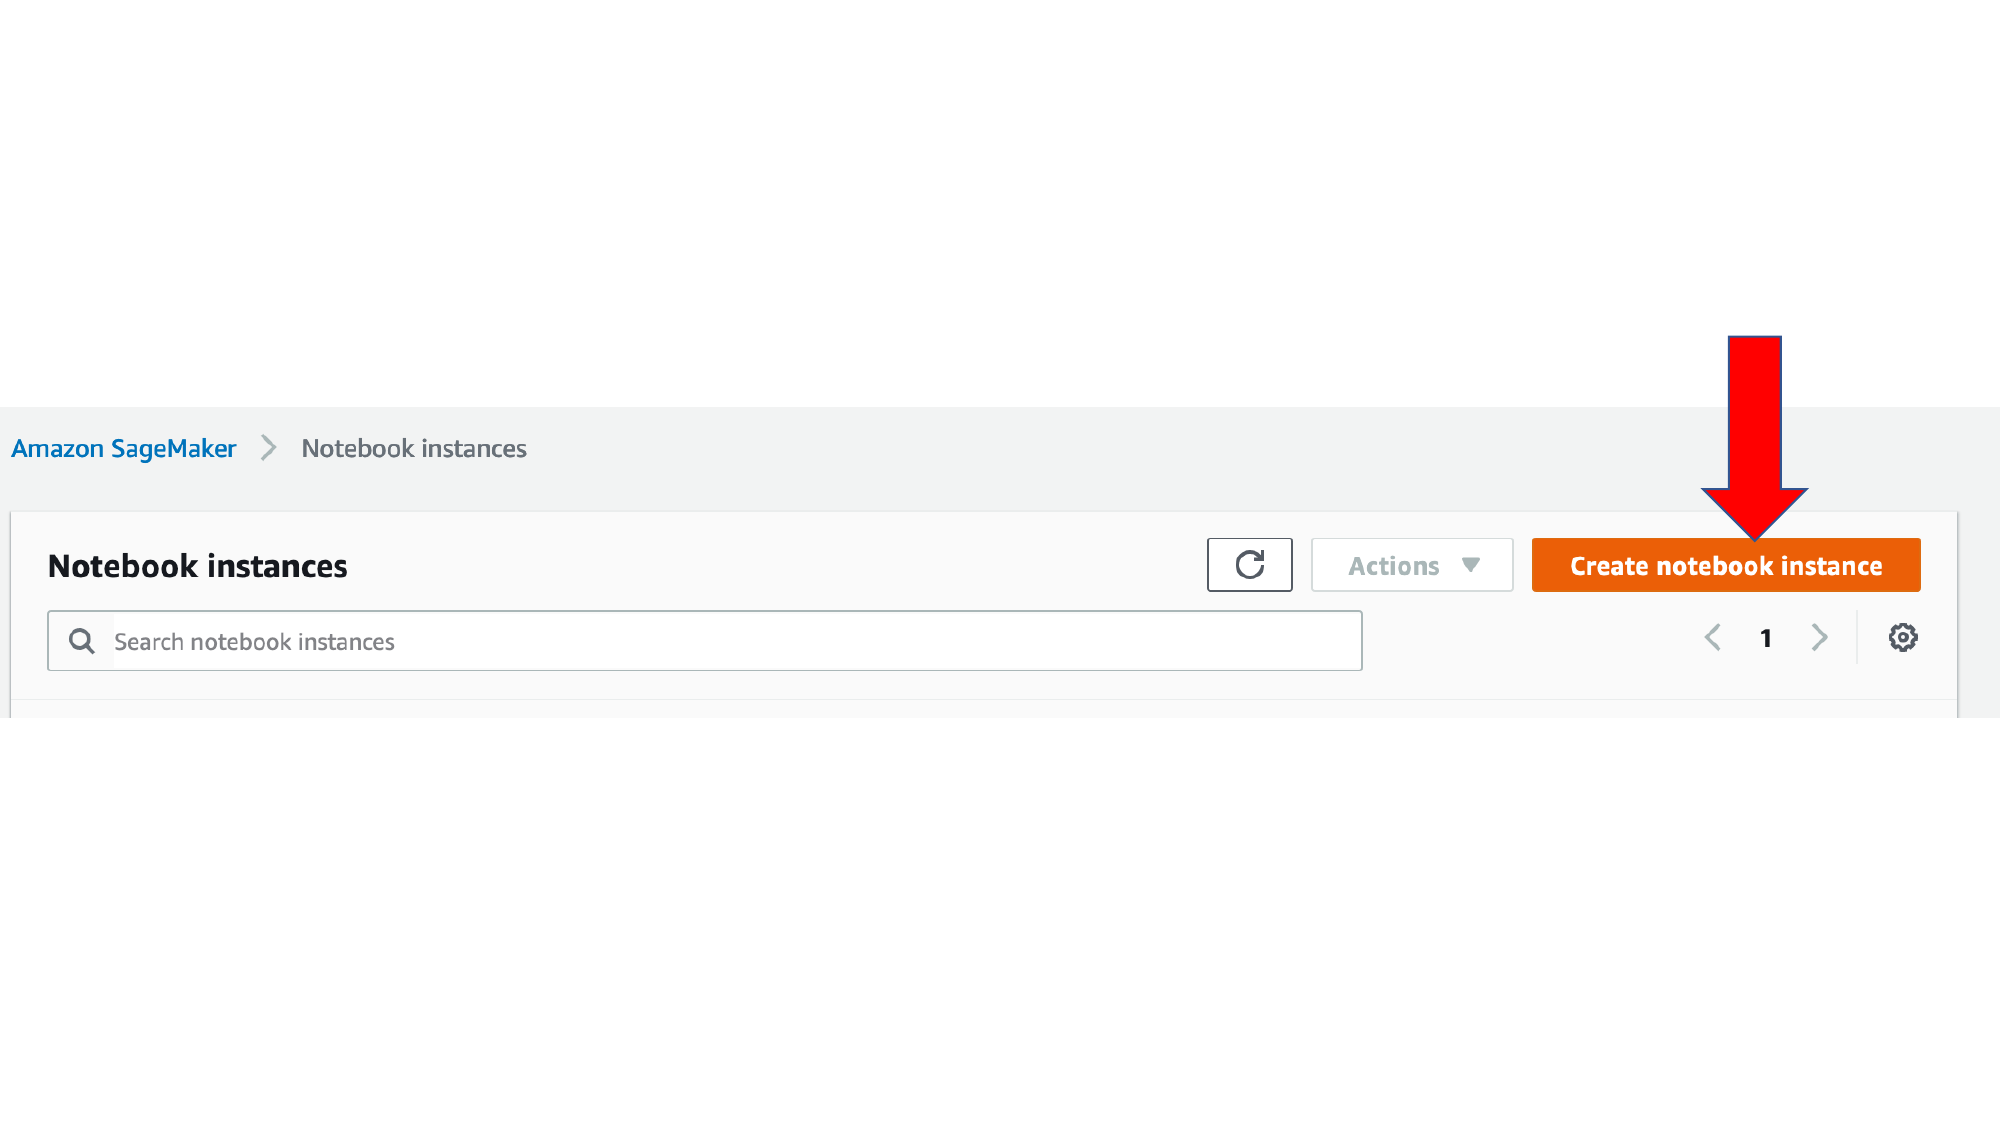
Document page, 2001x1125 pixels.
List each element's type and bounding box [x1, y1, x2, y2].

text_box [1727, 335, 1782, 407]
picture [0, 407, 2000, 718]
